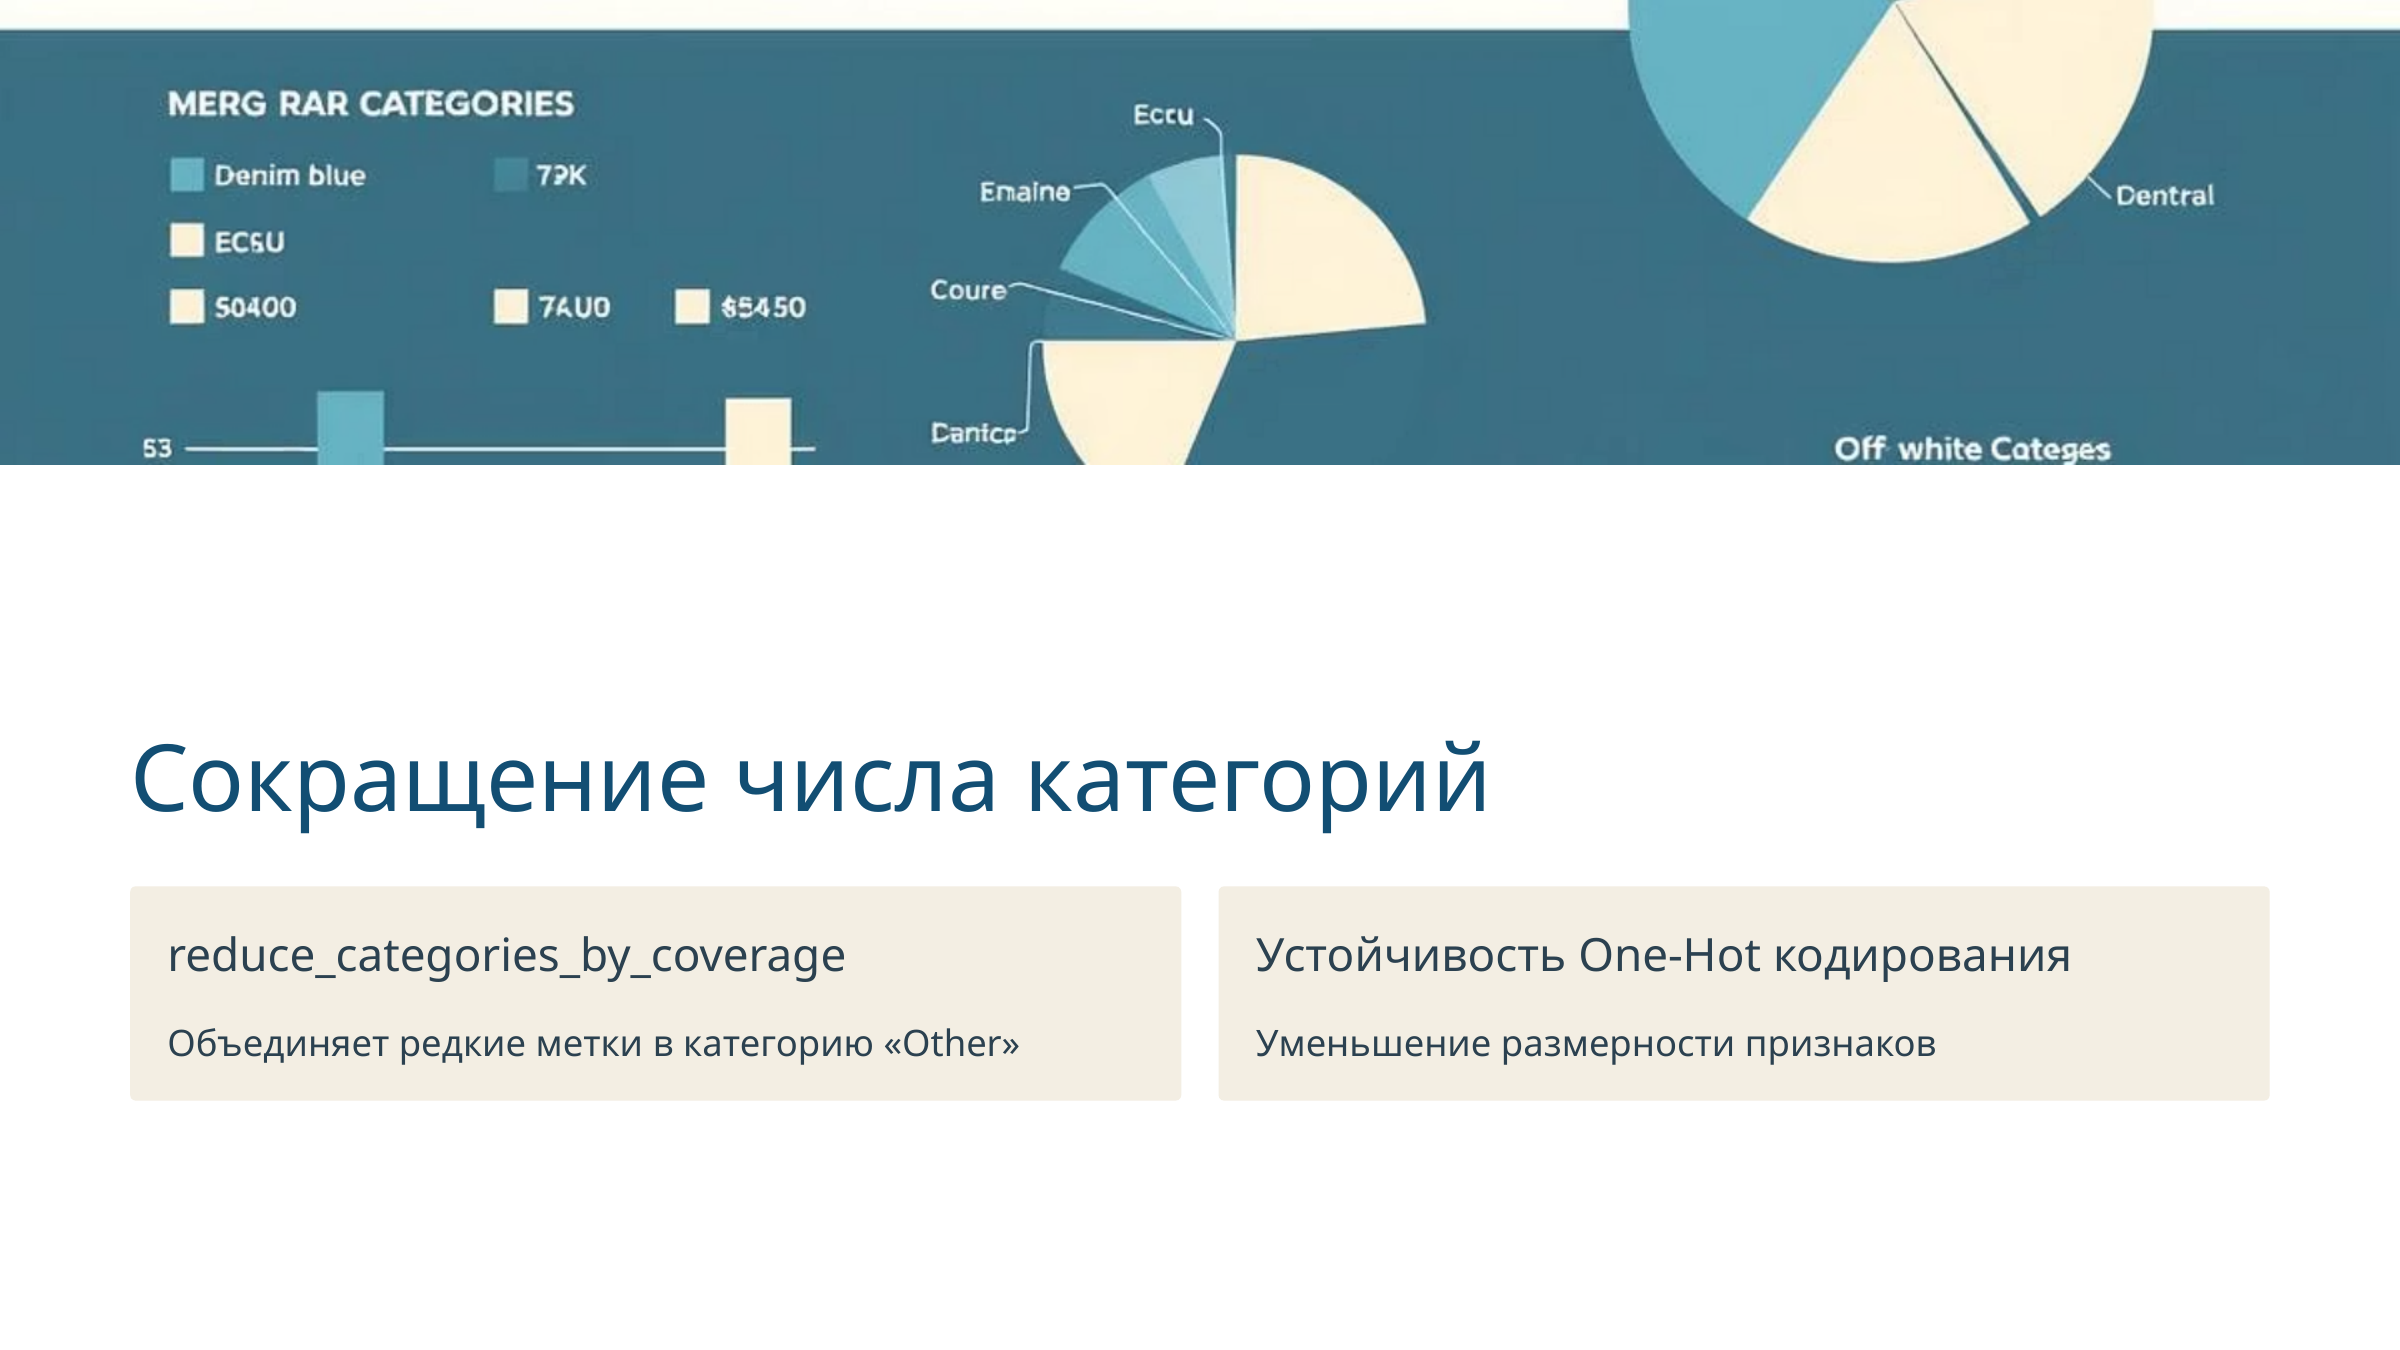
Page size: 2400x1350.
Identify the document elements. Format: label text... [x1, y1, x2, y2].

text_box [130, 886, 1182, 1101]
text_box reduce_categories_by_coverage [167, 923, 874, 982]
text_box Устойчивость One-Hot кодирования [1255, 923, 2087, 982]
text_box Уменьшение размерности признаков [1255, 1003, 2233, 1064]
text_box Объединяет редкие метки в категорию «Other» [167, 1003, 1145, 1064]
picture [0, 0, 2400, 466]
text_box [1218, 886, 2270, 1101]
text_box Сокращение числа категорий [130, 714, 1489, 831]
